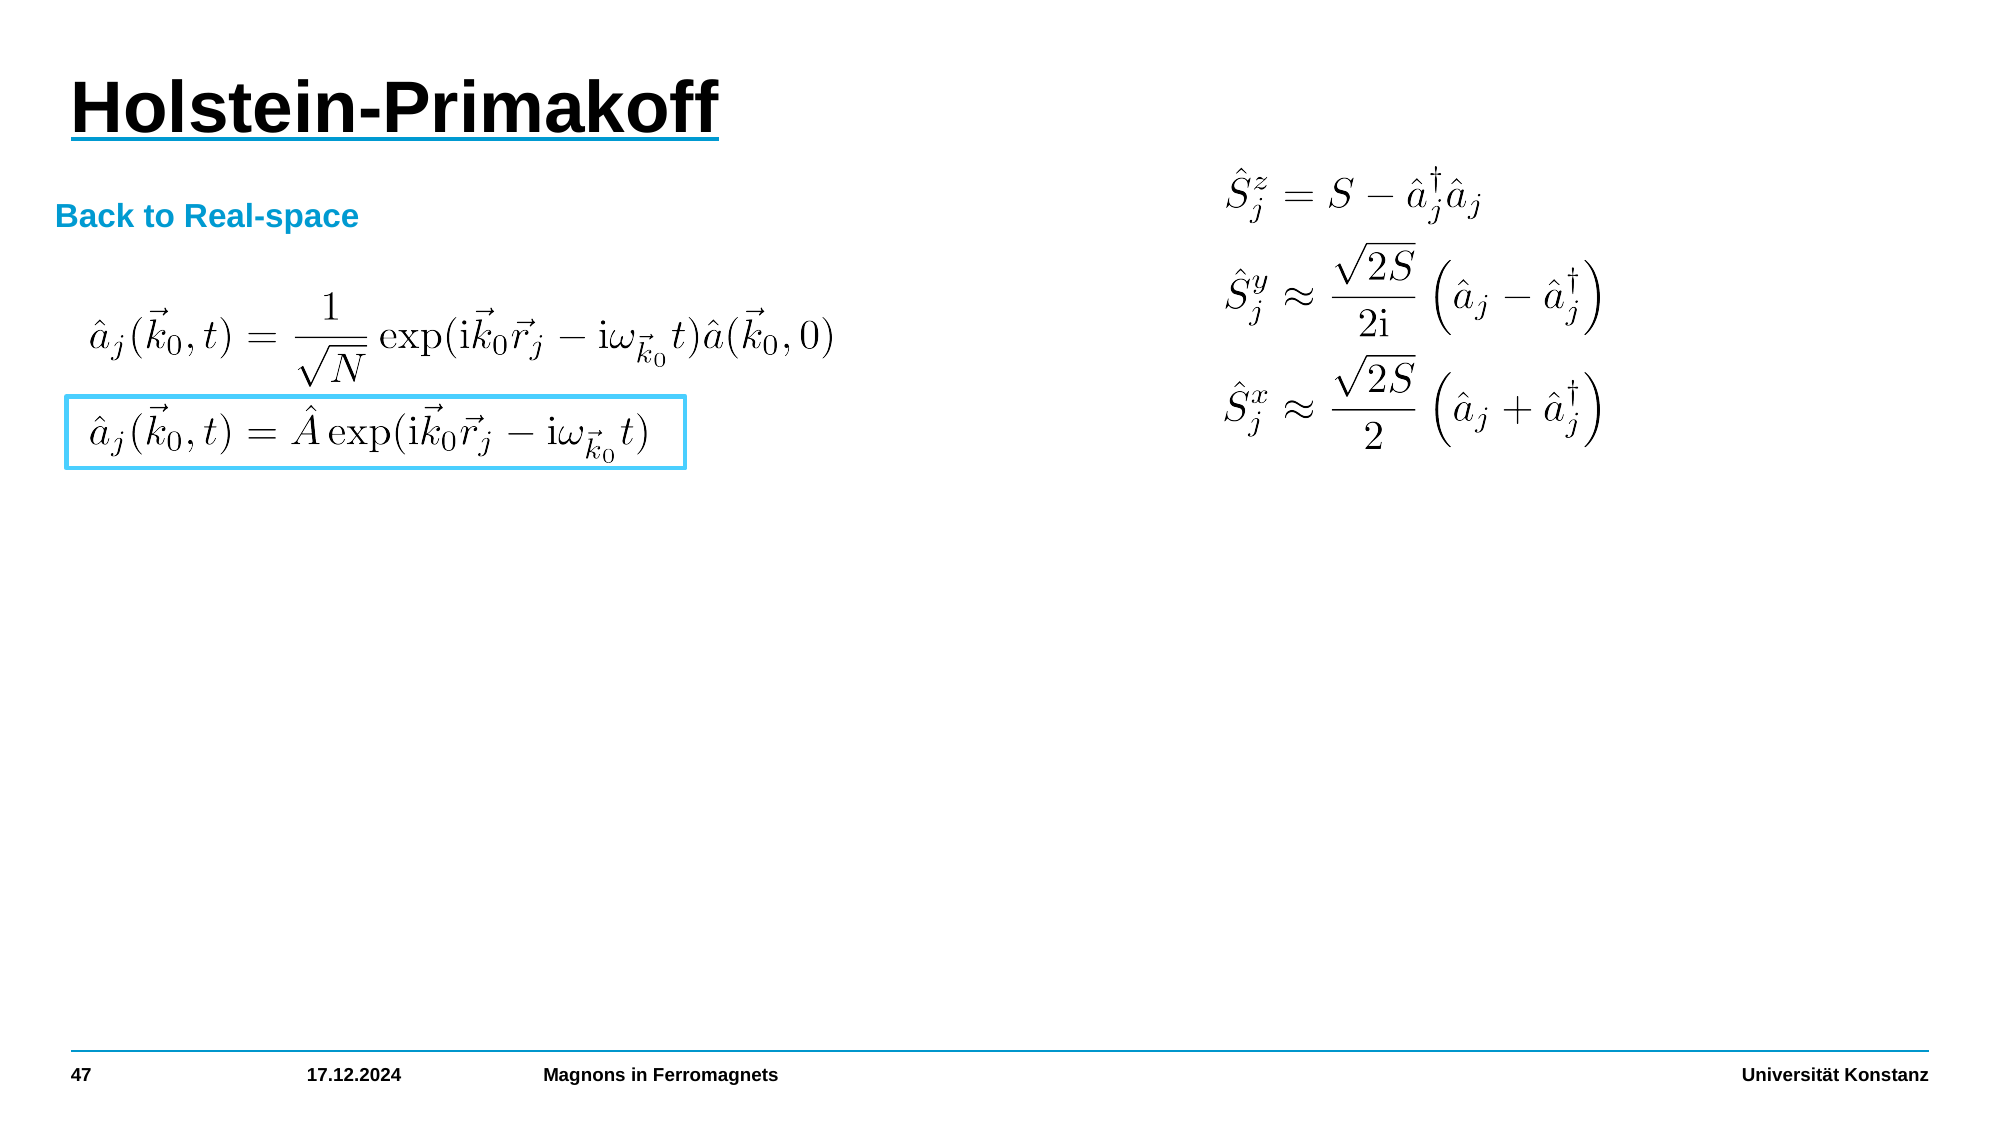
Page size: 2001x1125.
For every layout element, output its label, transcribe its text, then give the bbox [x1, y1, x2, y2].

list Back to Real-space [55, 189, 969, 863]
slide_number 47 [70, 1058, 276, 1094]
picture [90, 291, 832, 463]
footer Magnons in Ferromagnets [543, 1058, 1489, 1094]
text_box [64, 394, 88, 470]
title Holstein-Primakoff [70, 66, 1457, 268]
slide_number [306, 1058, 512, 1094]
picture [1224, 166, 1600, 450]
